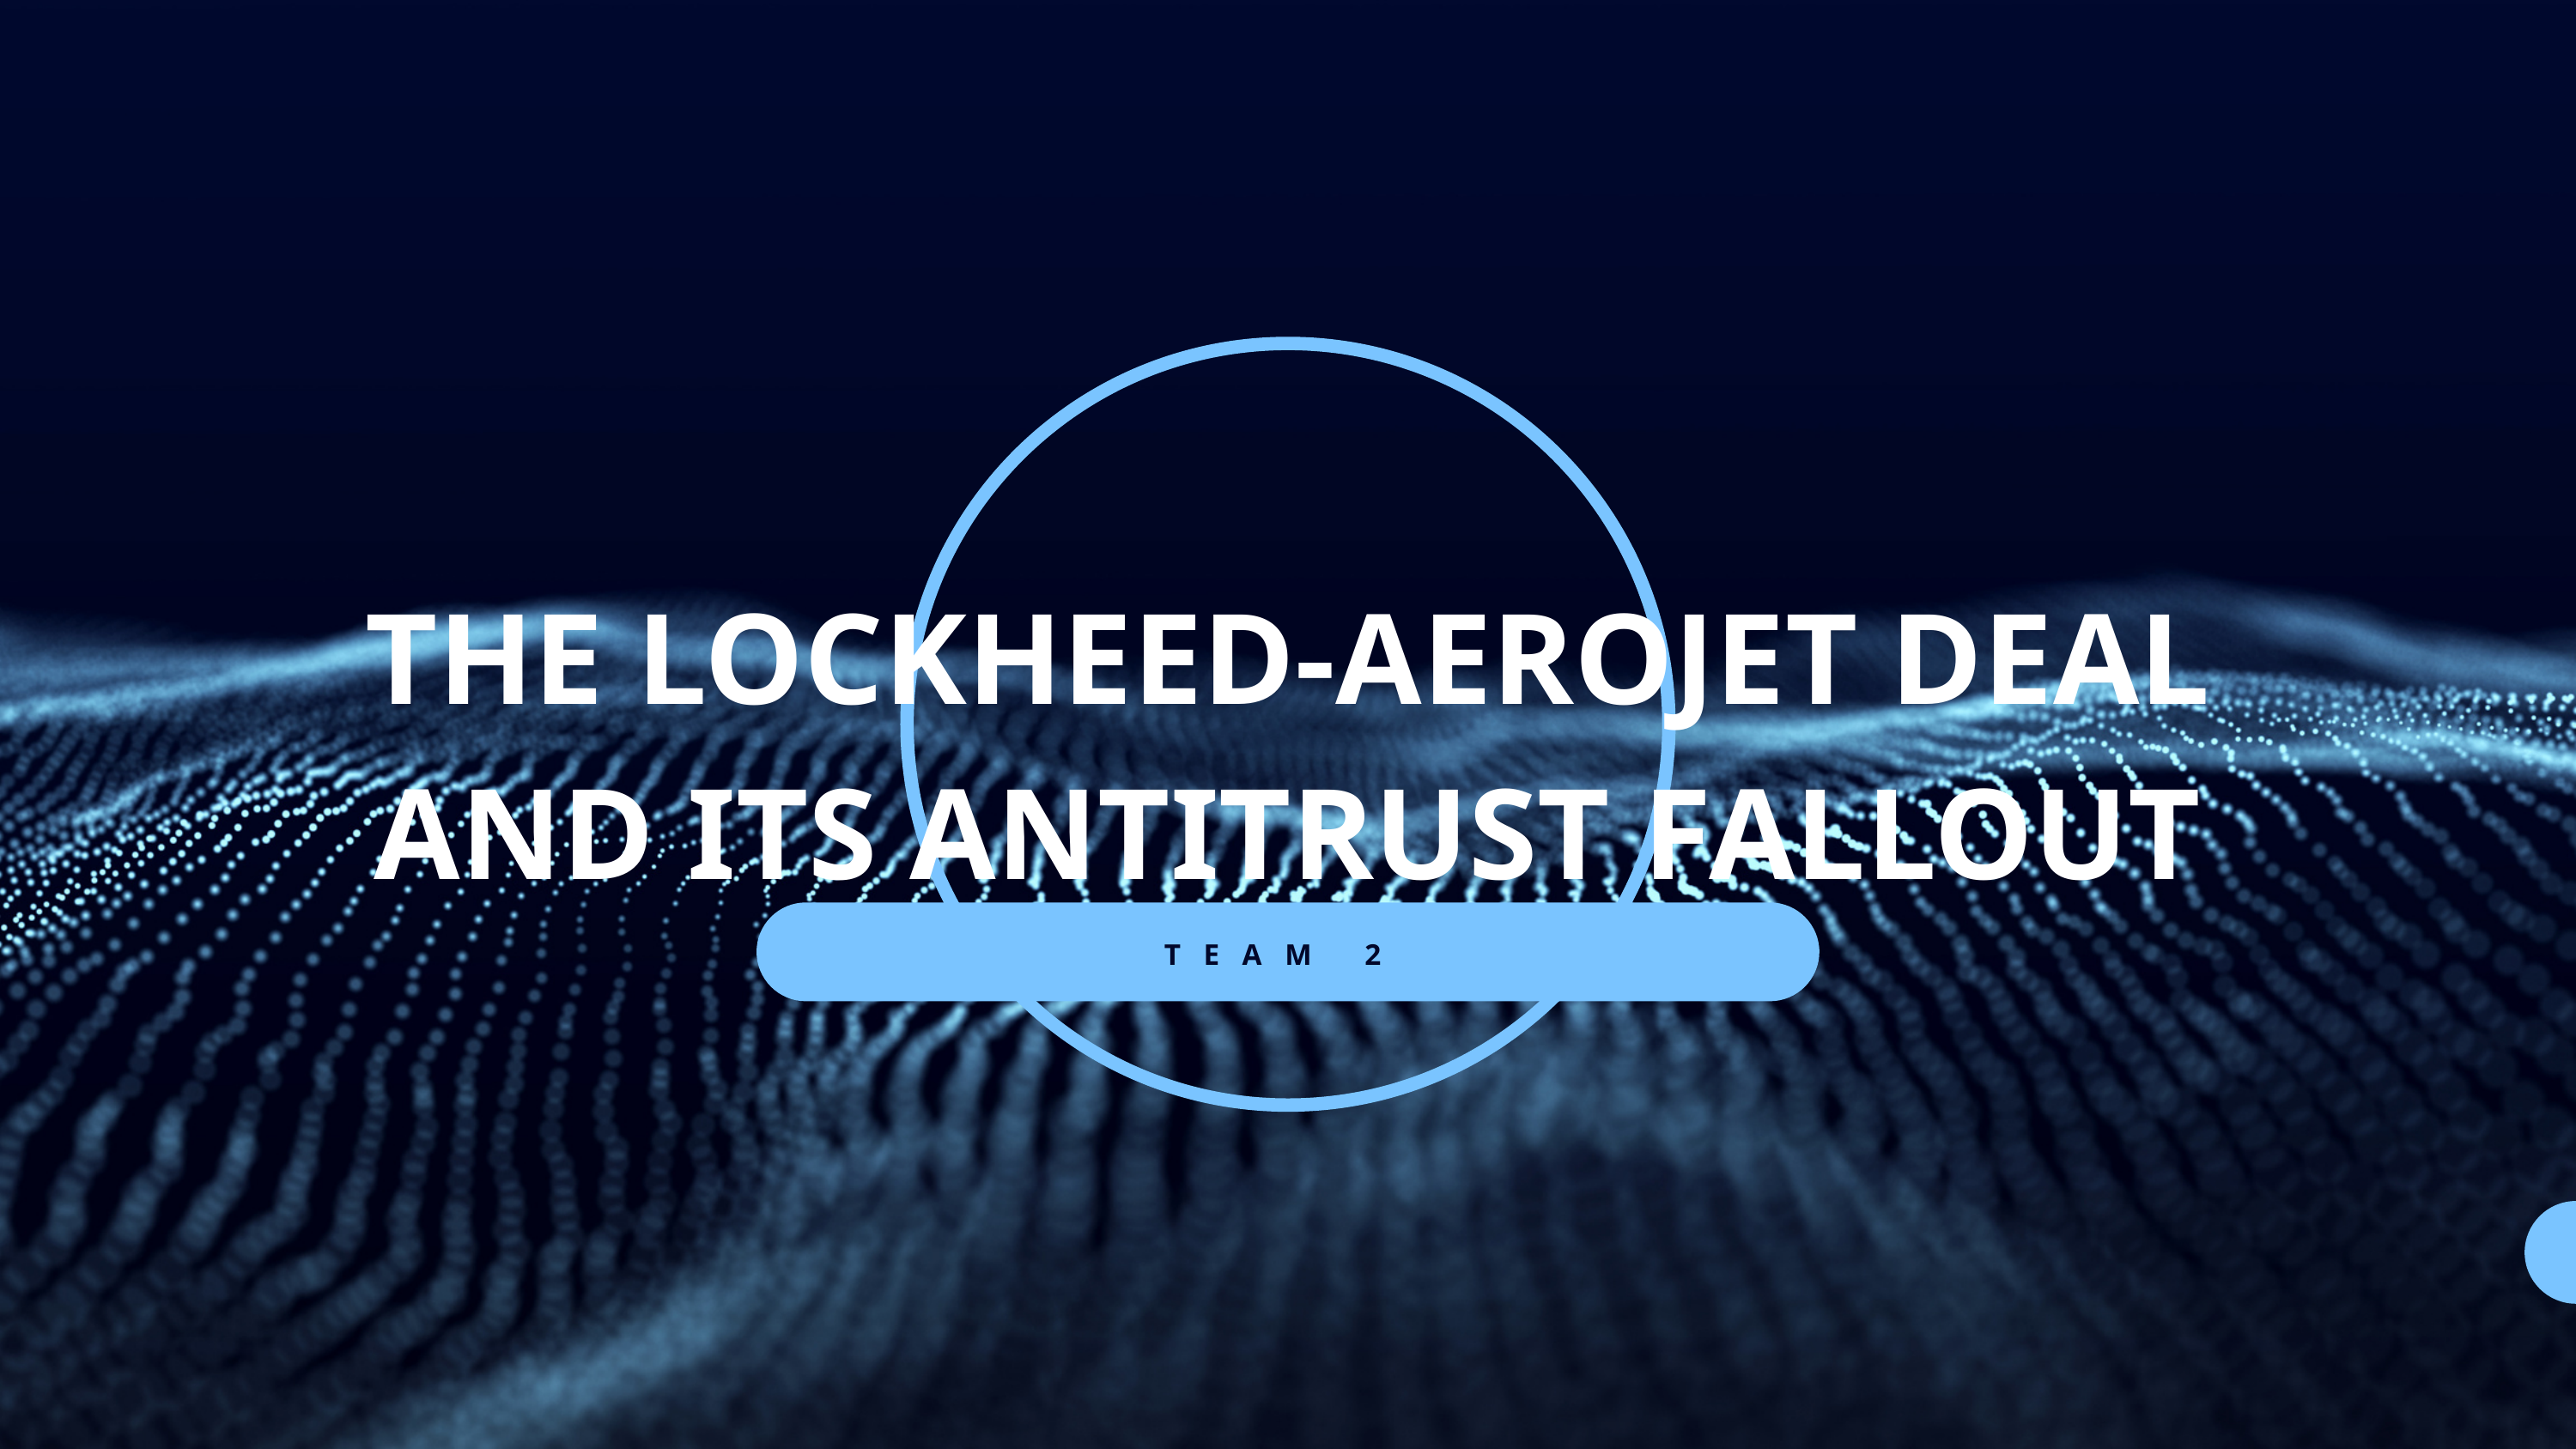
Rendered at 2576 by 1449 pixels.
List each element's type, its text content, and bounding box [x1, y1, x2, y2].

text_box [907, 343, 1669, 900]
text_box THE LOCKHEED-AEROJET DEAL AND ITS ANTITRUST FALLOUT [1672, 554, 2289, 905]
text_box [907, 1009, 1669, 1106]
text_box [756, 902, 1820, 1002]
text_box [2524, 1200, 2576, 1304]
text_box TEAM 2 [756, 1008, 902, 1011]
text_box THE LOCKHEED-AEROJET DEAL AND ITS ANTITRUST FALLOUT [287, 554, 902, 905]
text_box [0, 0, 2576, 1449]
text_box TEAM 2 [1672, 1008, 1820, 1011]
